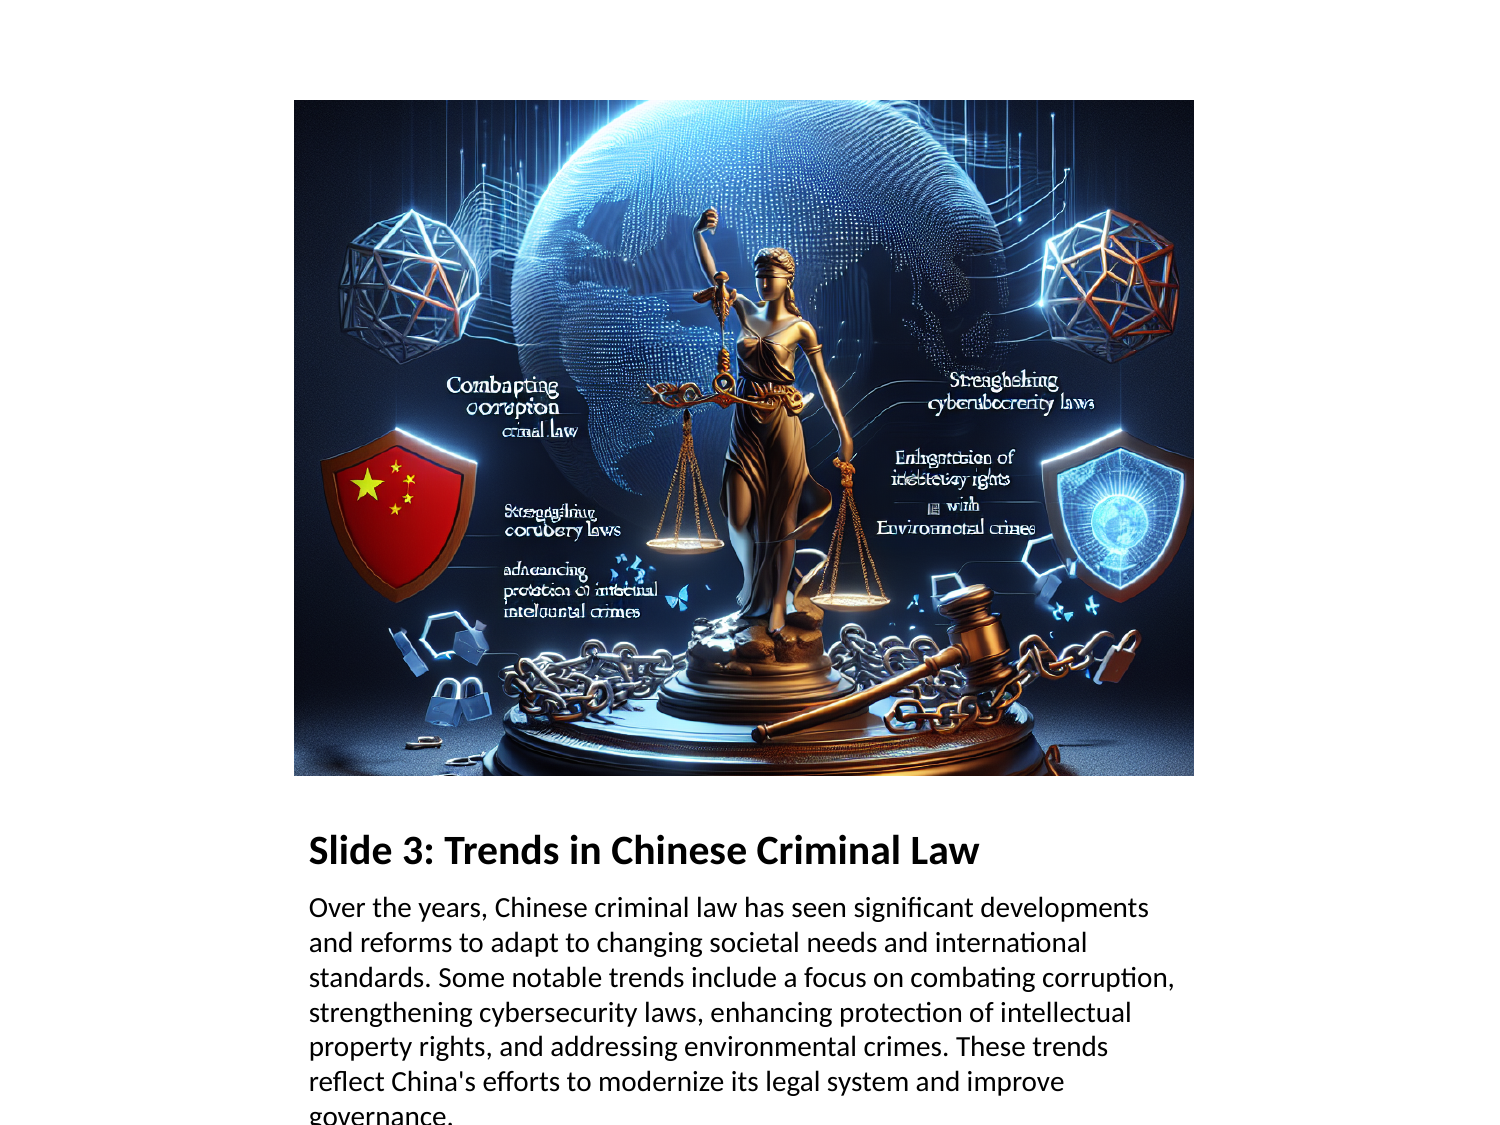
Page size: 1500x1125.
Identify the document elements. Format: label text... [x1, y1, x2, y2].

list Over the years, Chinese criminal law has seen significant developments and reforms to adapt to changing societal needs and international standards. Some notable trends include a focus on combating corruption, strengthening cybersecurity laws, enhancing protection of intellectual property rights, and addressing environmental crimes. These trends reflect China's efforts to modernize its legal system and improve governance. [294, 880, 1194, 1013]
picture [293, 100, 1195, 776]
title Slide 3: Trends in Chinese Criminal Law [294, 787, 1194, 880]
